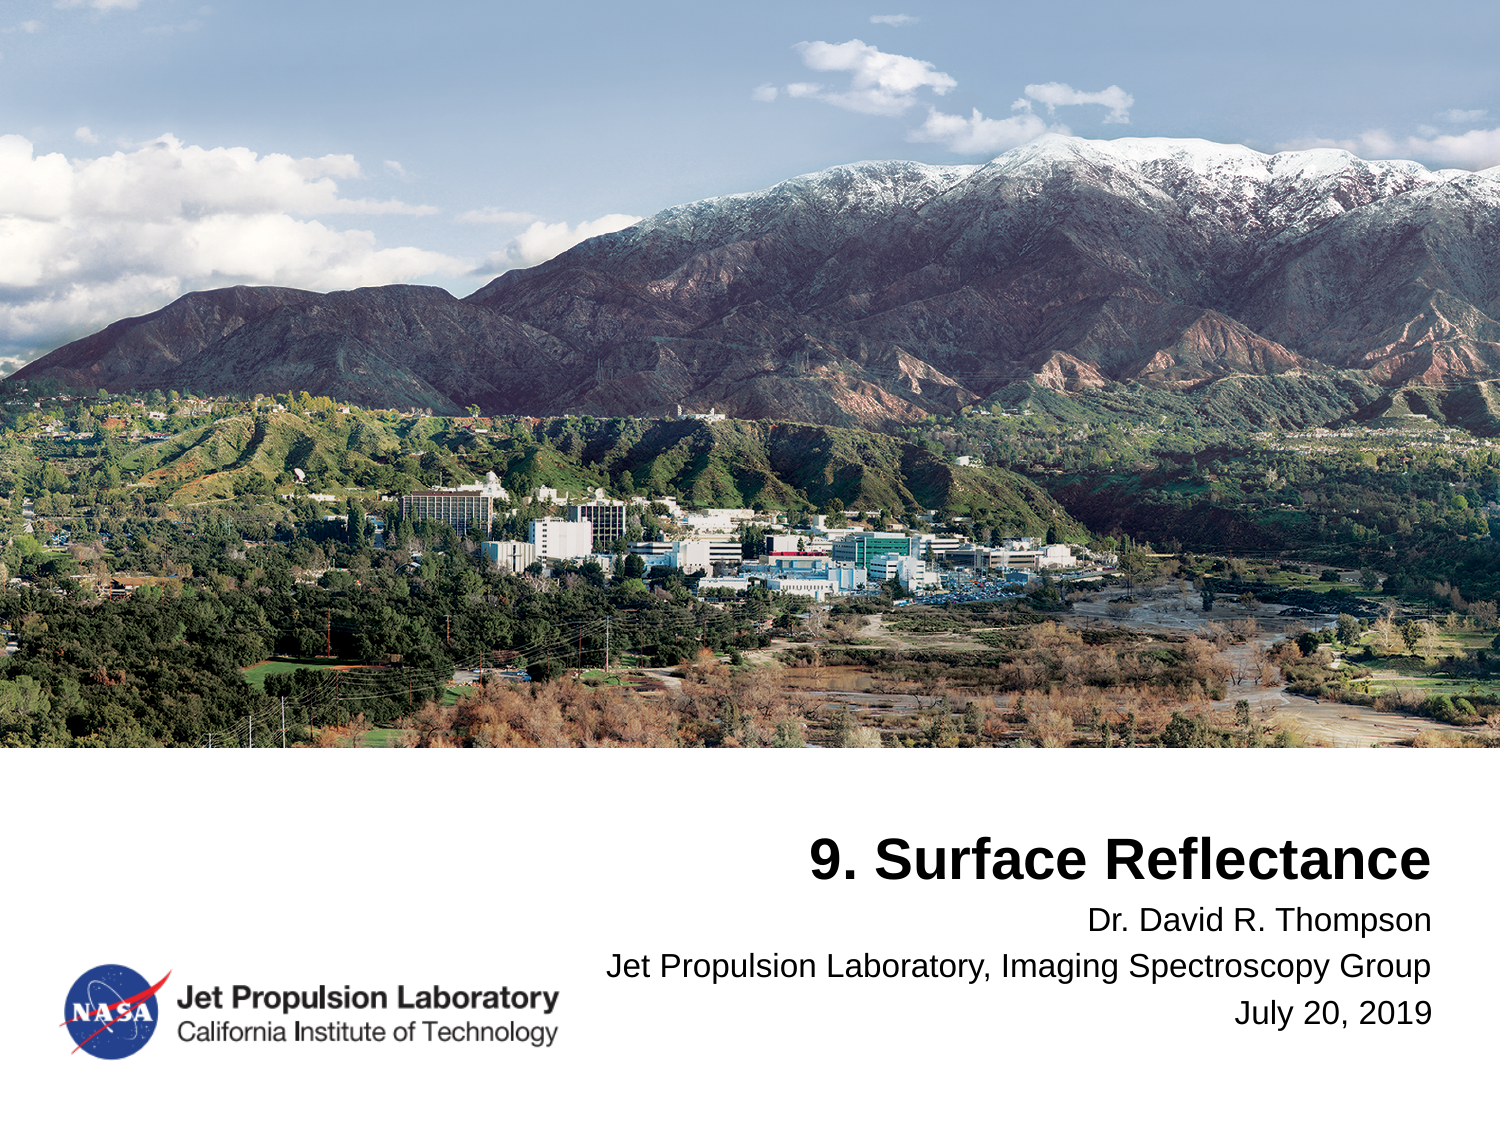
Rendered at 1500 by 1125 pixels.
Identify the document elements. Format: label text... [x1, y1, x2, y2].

text_box 9. Surface Reflectance Dr. David R. Thompson Jet Propulsion Laboratory, Imaging Spectroscopy Group July 20, 2019 [100, 813, 1448, 1086]
picture [0, 0, 1500, 749]
picture [45, 952, 569, 1070]
